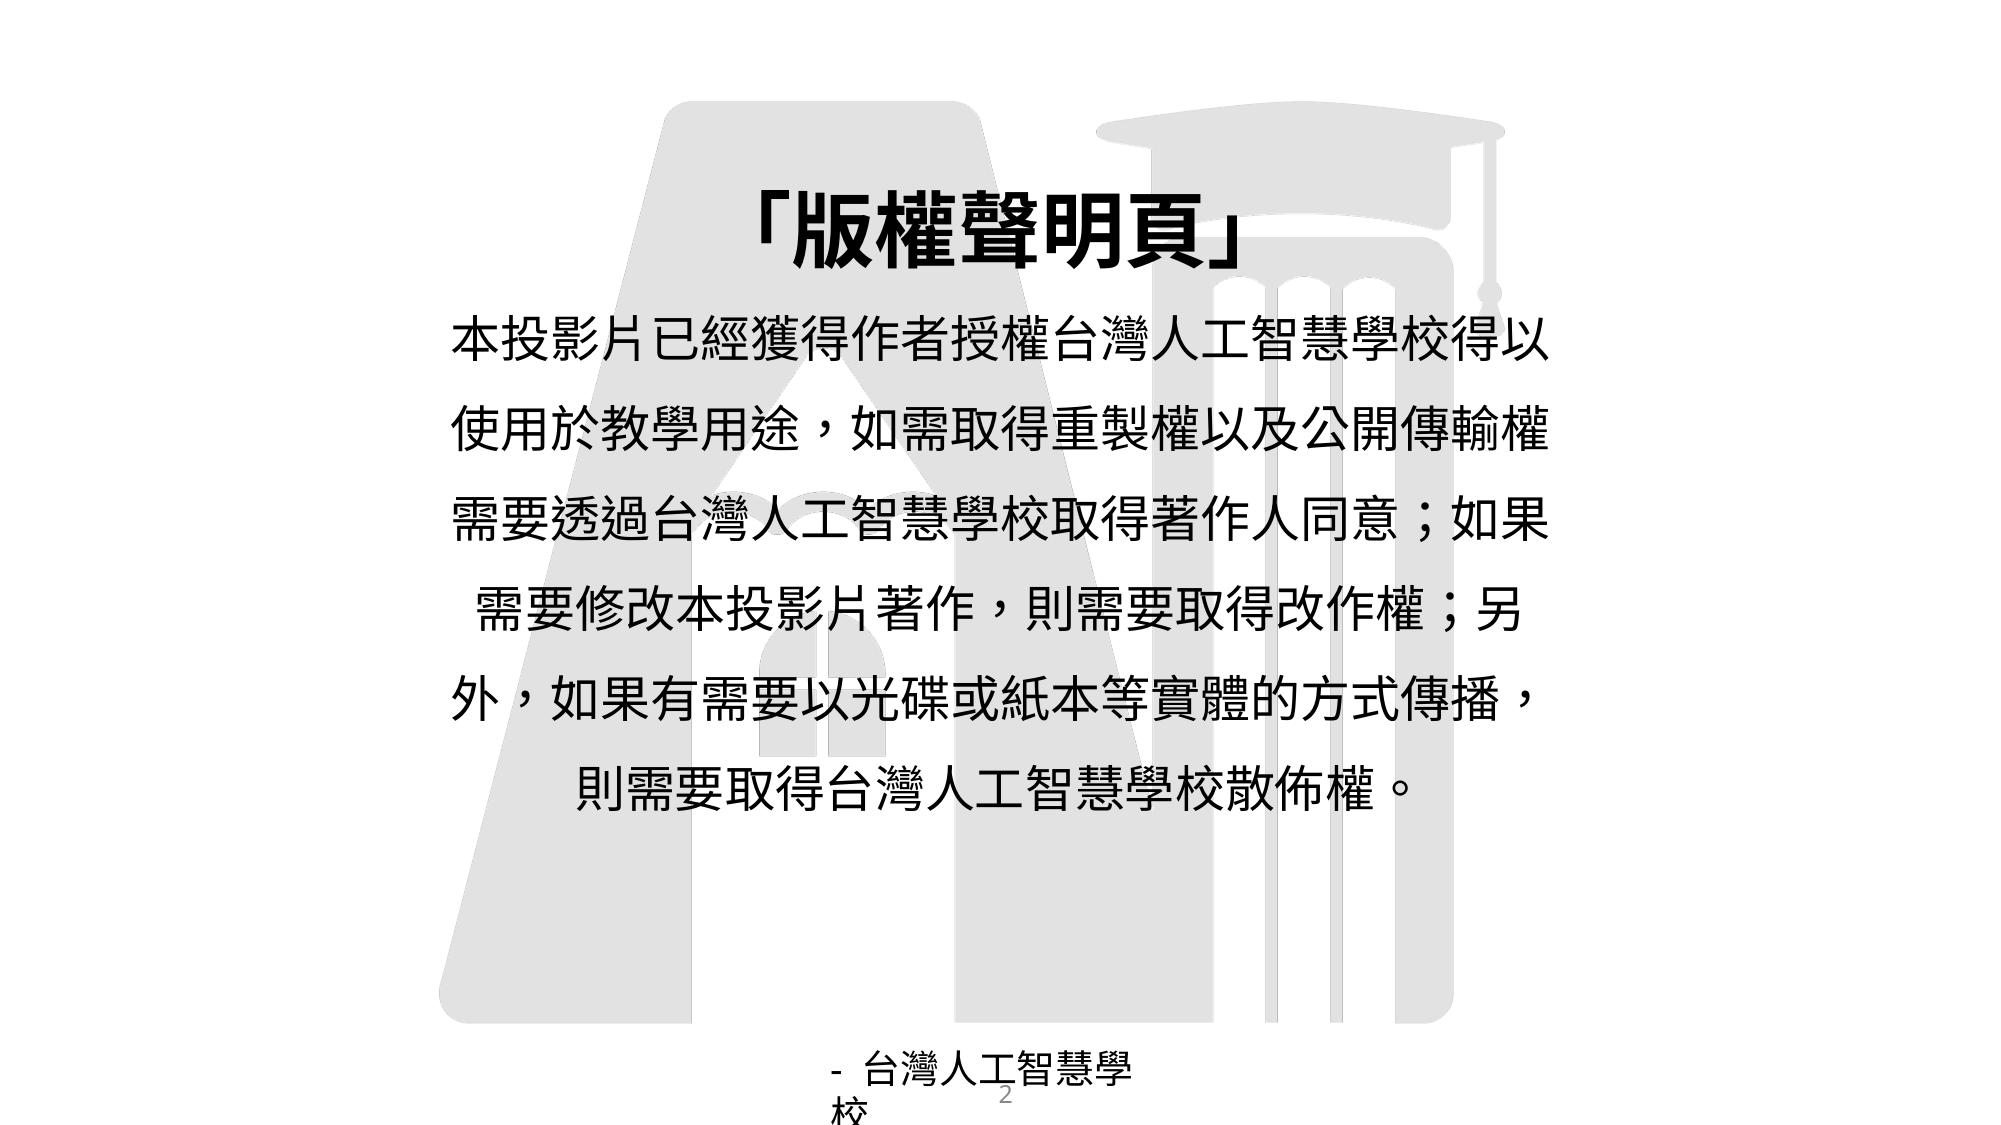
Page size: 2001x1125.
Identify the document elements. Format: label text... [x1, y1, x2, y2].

picture [954, 1065, 963, 1076]
picture [1026, 1072, 1045, 1076]
slide_number 2 [980, 1072, 1019, 1112]
picture [871, 1072, 890, 1076]
picture [288, 48, 1656, 1076]
